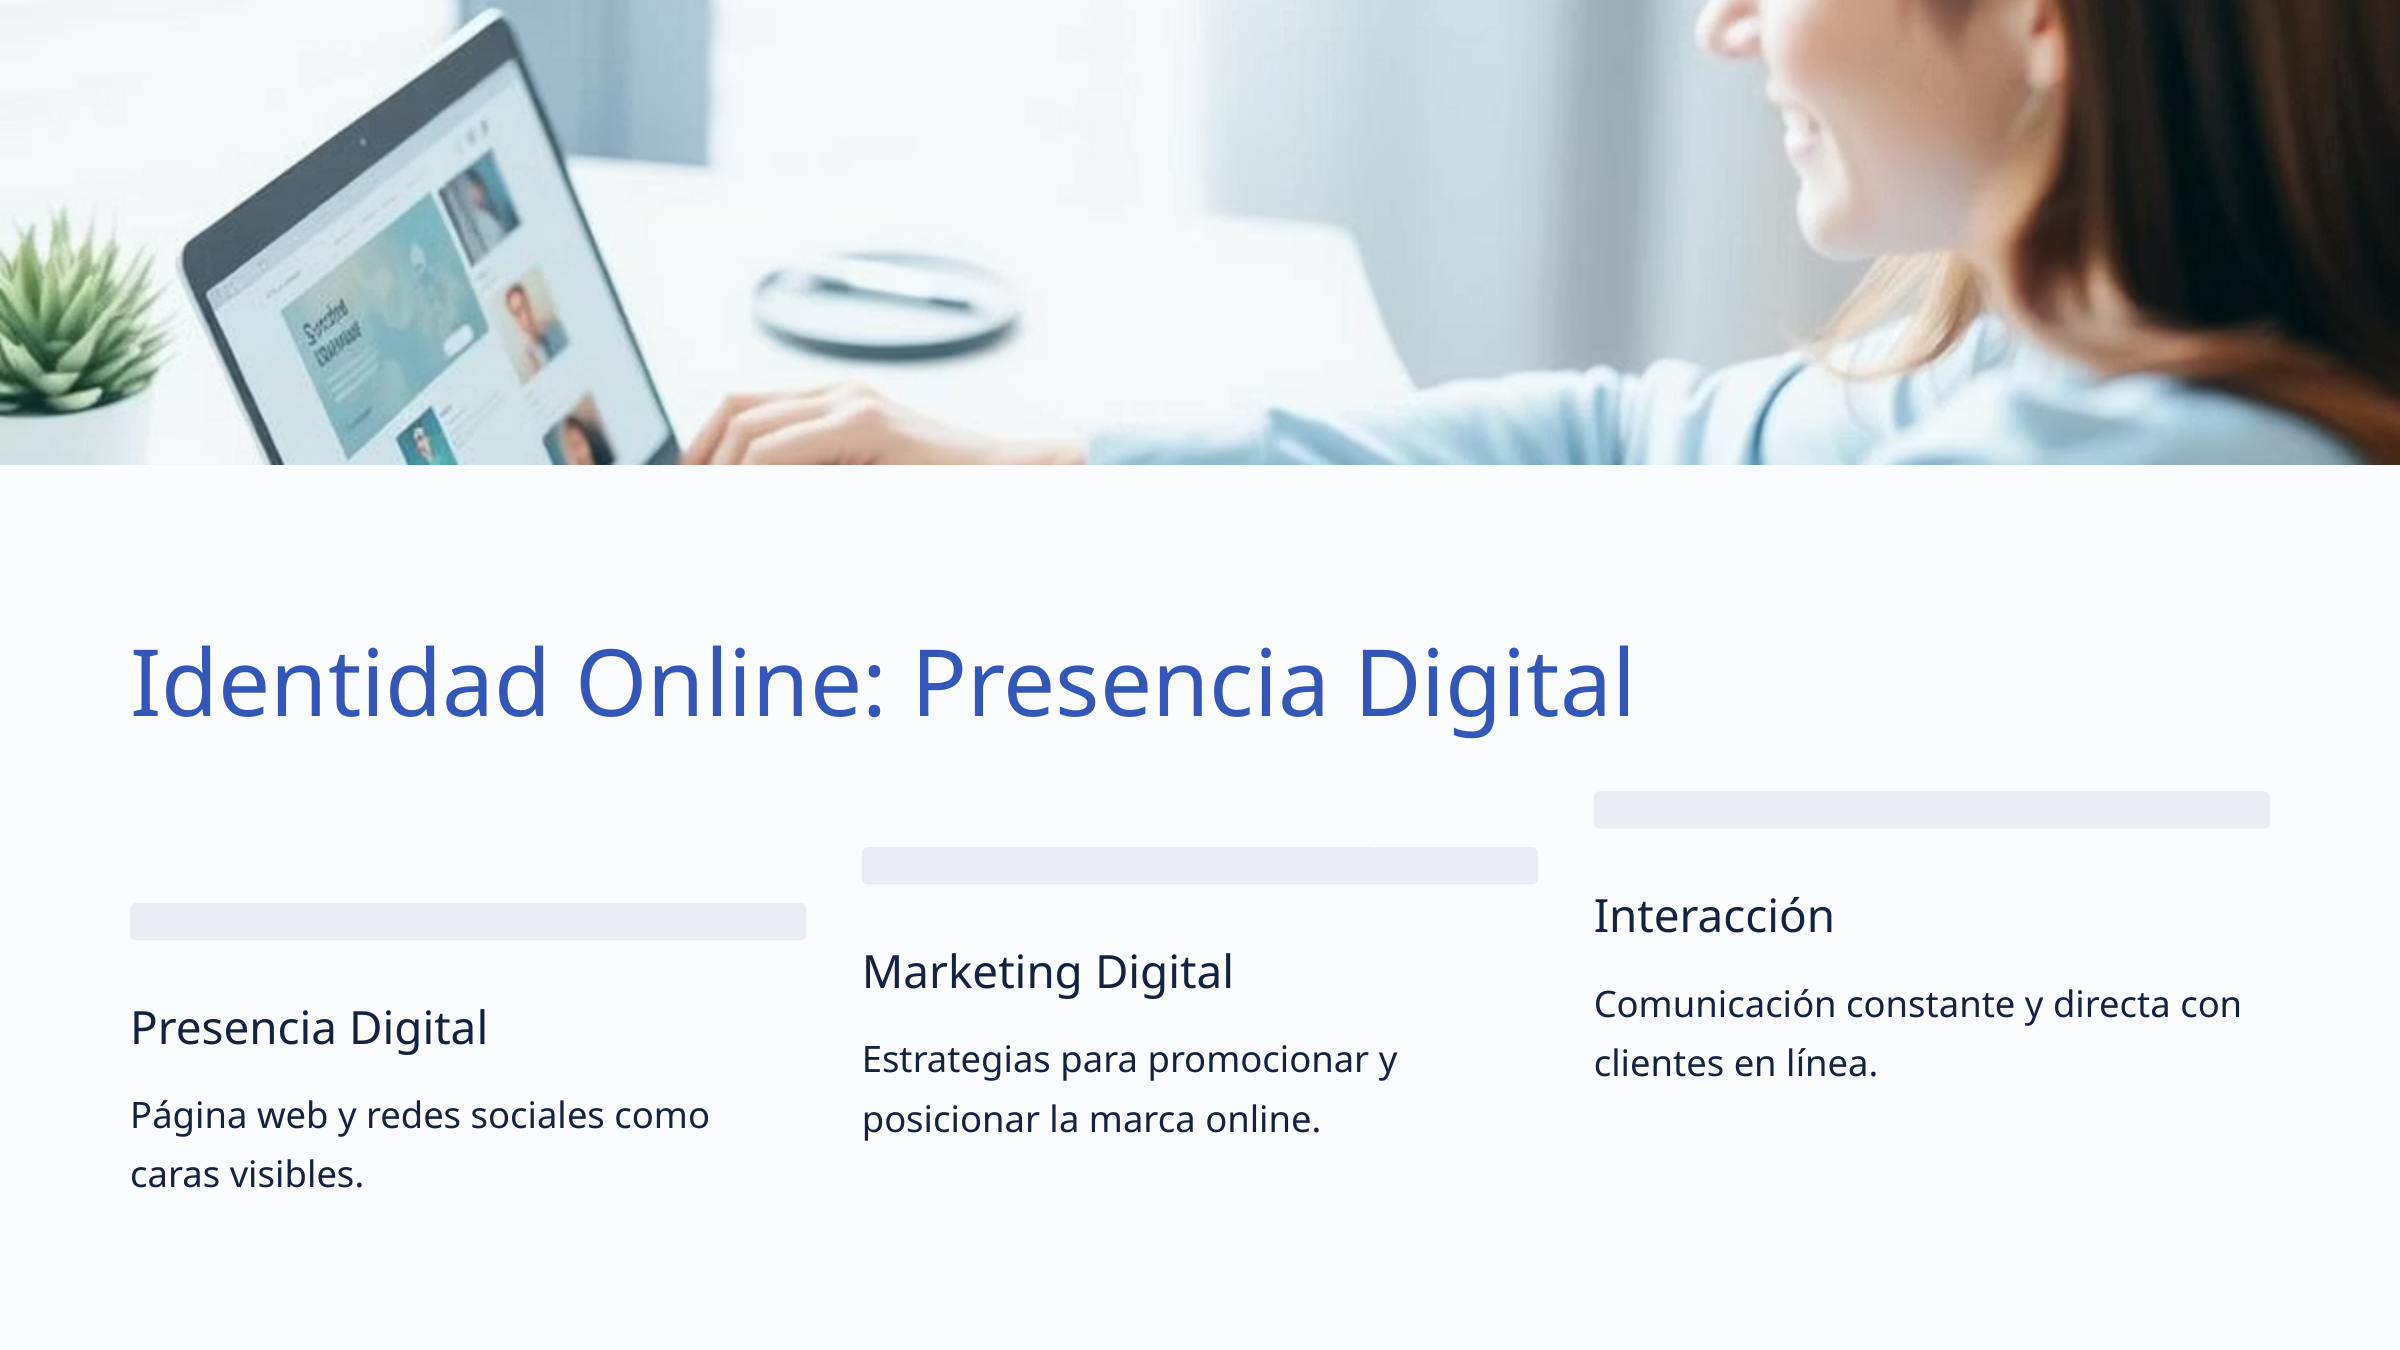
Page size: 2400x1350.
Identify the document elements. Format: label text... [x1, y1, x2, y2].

picture [0, 0, 2400, 466]
text_box Presencia Digital [130, 996, 596, 1055]
text_box Identidad Online: Presencia Digital [130, 619, 1644, 736]
text_box [861, 847, 1538, 885]
text_box Comunicación constante y directa con clientes en línea. [1593, 964, 2270, 1084]
text_box Marketing Digital [861, 940, 1327, 999]
text_box Página web y redes sociales como caras visibles. [130, 1076, 807, 1196]
text_box Estrategias para promocionar y posicionar la marca online. [861, 1020, 1538, 1140]
text_box Interacción [1593, 884, 2059, 943]
text_box [1593, 791, 2270, 829]
text_box [130, 903, 807, 941]
